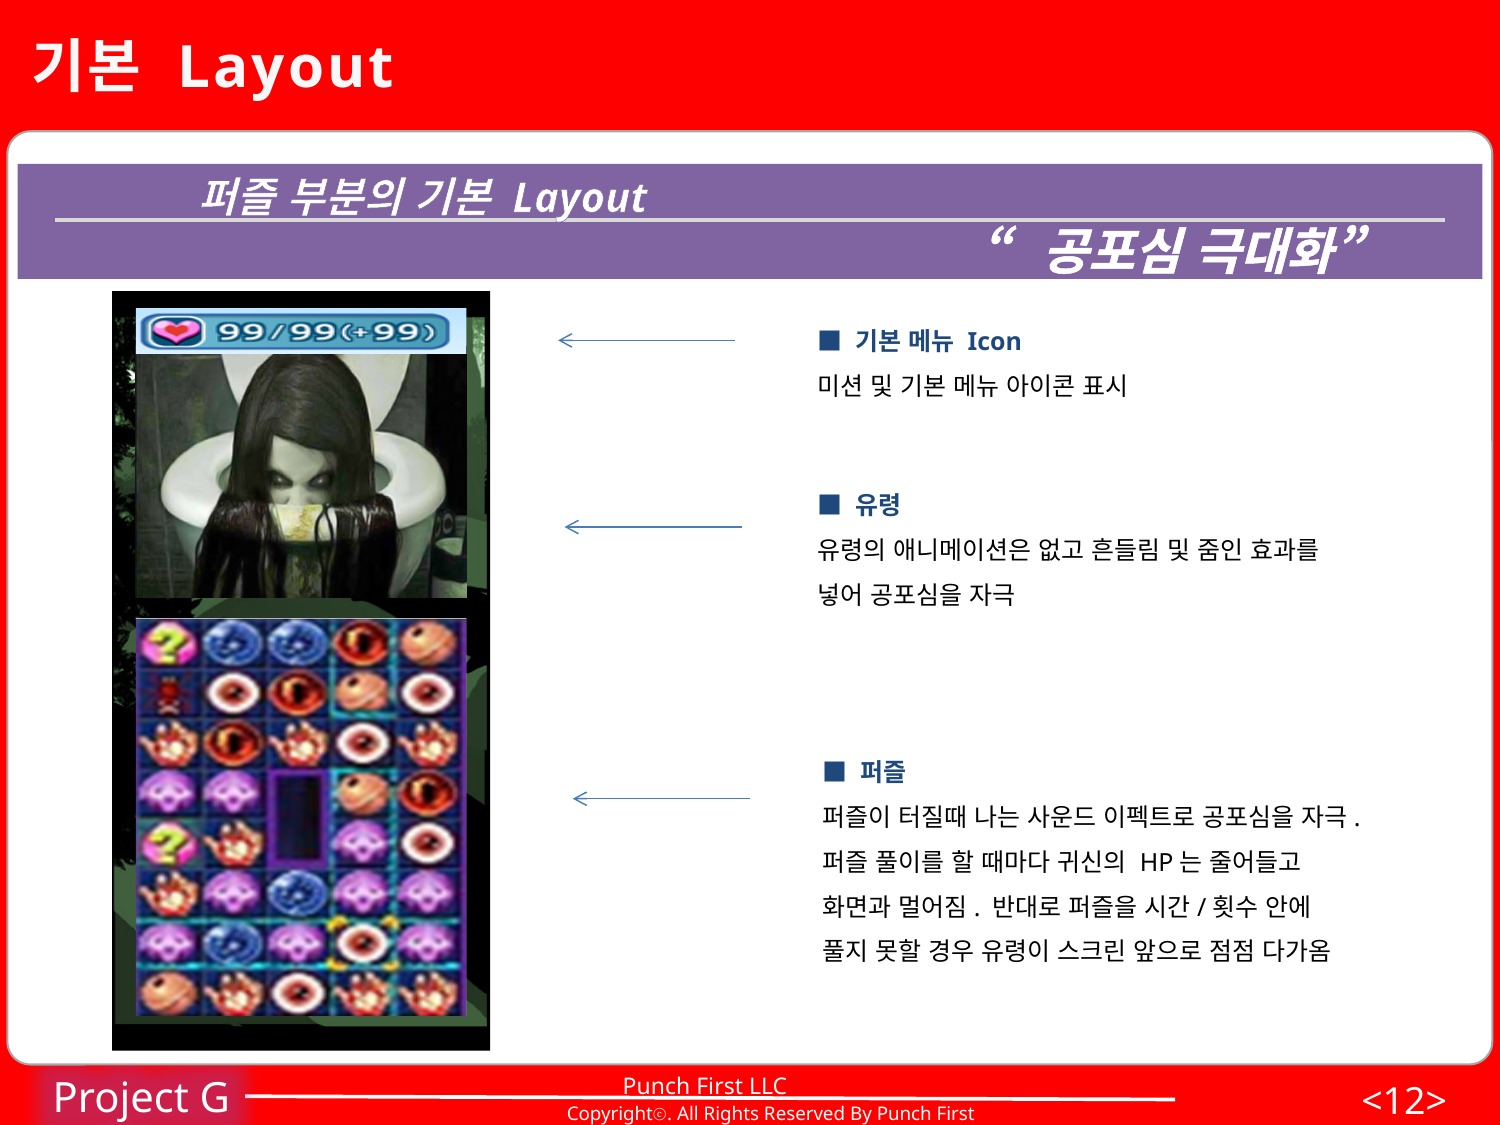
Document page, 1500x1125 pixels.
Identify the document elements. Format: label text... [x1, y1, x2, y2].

text_box [16, 162, 289, 281]
text_box 퍼즐 부분의 기본 Layout [182, 162, 1199, 228]
text_box ■ 기본 메뉴 Icon 미션 및 기본 메뉴 아이콘 표시 [802, 318, 1353, 408]
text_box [111, 291, 491, 1062]
text_box “공포심 극대화” [289, 211, 1376, 287]
text_box [51, 214, 182, 226]
text_box ■ 유령 유령의 애니메이션은 없고 흔들림 및 줌인 효과를 넣어 공포심을 자극 [803, 482, 1353, 617]
text_box [1199, 162, 1484, 281]
text_box [1376, 214, 1449, 226]
title 기본 Layout [15, 19, 1223, 109]
picture [135, 308, 467, 354]
text_box ■ 퍼즐 퍼즐이 터질때 나는 사운드 이펙트로 공포심을 자극. 퍼즐 풀이를 할 때마다 귀신의 HP는 줄어들고 화면과 멀어짐. 반대로 퍼즐을 시간/횟수 안에 풀지 못할 경우 유령이 스크린 앞으로 점점 다가옴 [808, 748, 1376, 974]
